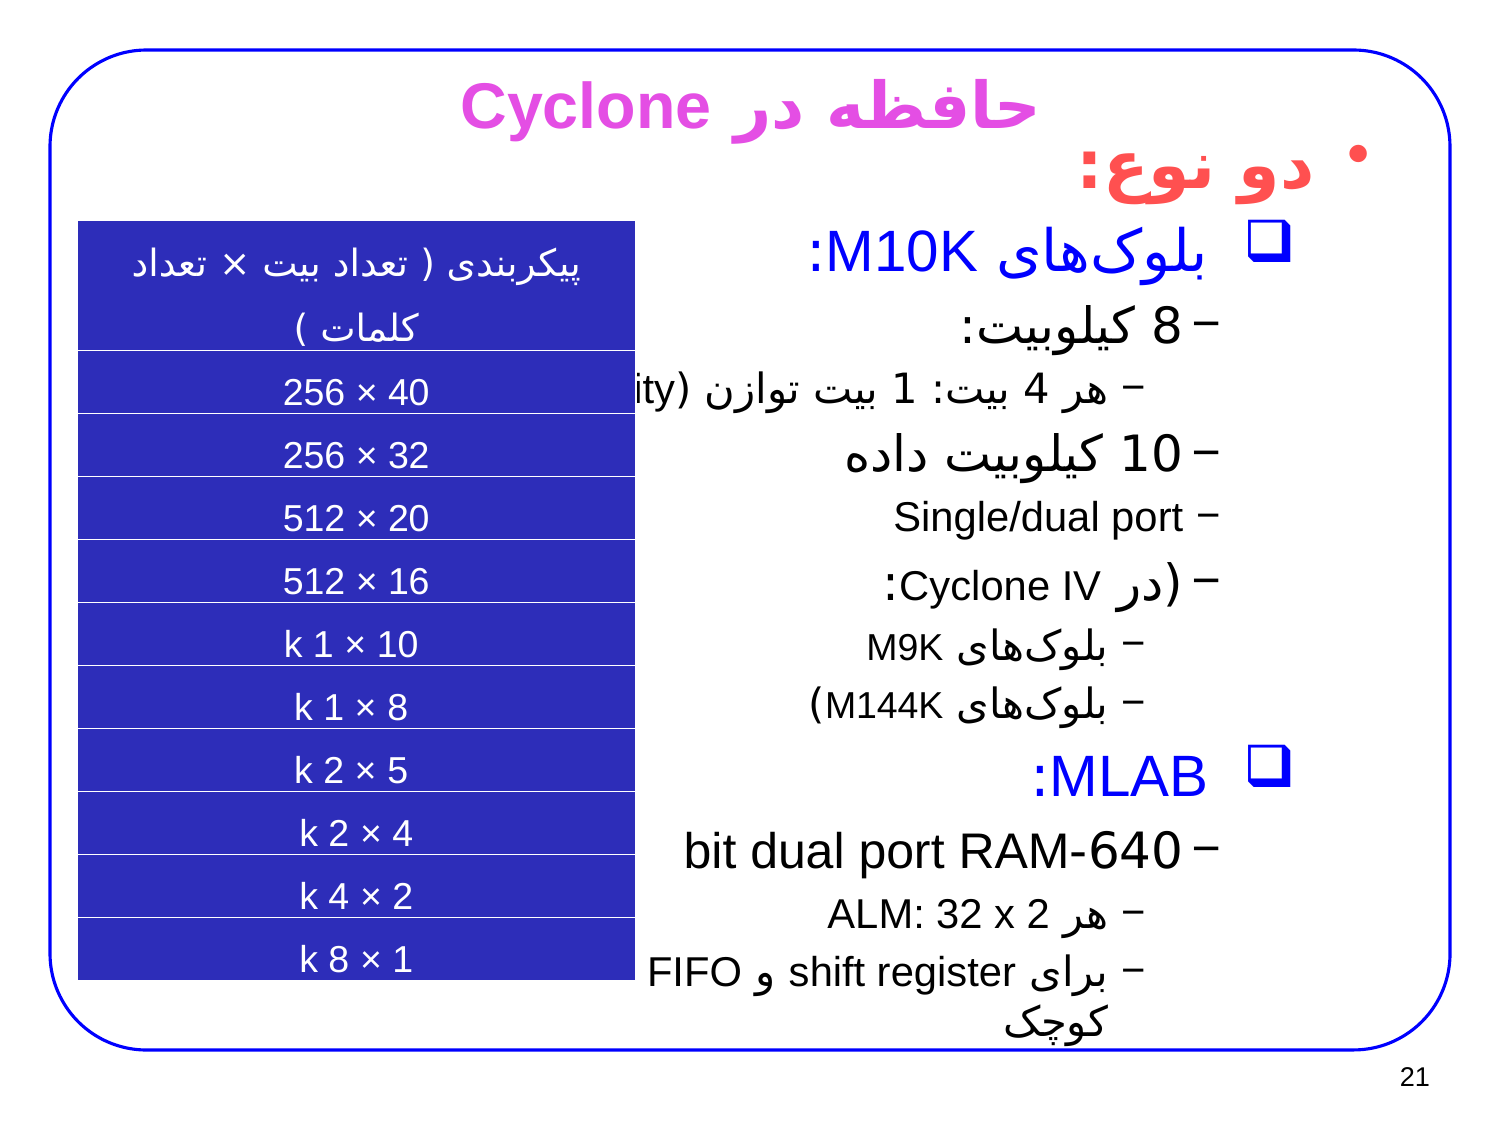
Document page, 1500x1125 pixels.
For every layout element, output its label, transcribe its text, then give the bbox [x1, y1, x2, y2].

table_cell 20 × 512 [78, 477, 635, 539]
slide_number 21 [1351, 1047, 1444, 1104]
table_cell 16 × 512 [78, 540, 635, 602]
table_cell 2 × k 4 [78, 855, 635, 917]
title حافظه در Cyclone [113, 66, 1389, 140]
table_cell 1 × k 8 [78, 918, 635, 980]
table_cell 4 × k 2 [78, 792, 635, 854]
table_cell 5 × k 2 [78, 729, 635, 791]
table_cell 32 × 256 [78, 414, 635, 476]
list دو نوع: بلوک‌های M10K: 8 کیلوبیت: هر 4 بیت: 1 بیت توازن (parity) 10 کیلوبیت داده Single/dual port (در Cyclone IV: بلوک‌های M9K بلوک‌های M144K) MLAB: 640-bit dual port RAM هر ALM: 32 x 2 برای shift register و FIFO کوچک [513, 113, 1388, 878]
table_cell 10 × k 1 [78, 603, 635, 665]
table_cell 8 × k 1 [78, 666, 635, 728]
table_header پیکربندی ( تعداد بیت × تعداد کلمات ) [78, 221, 635, 350]
table_cell 40 × 256 [78, 351, 635, 413]
